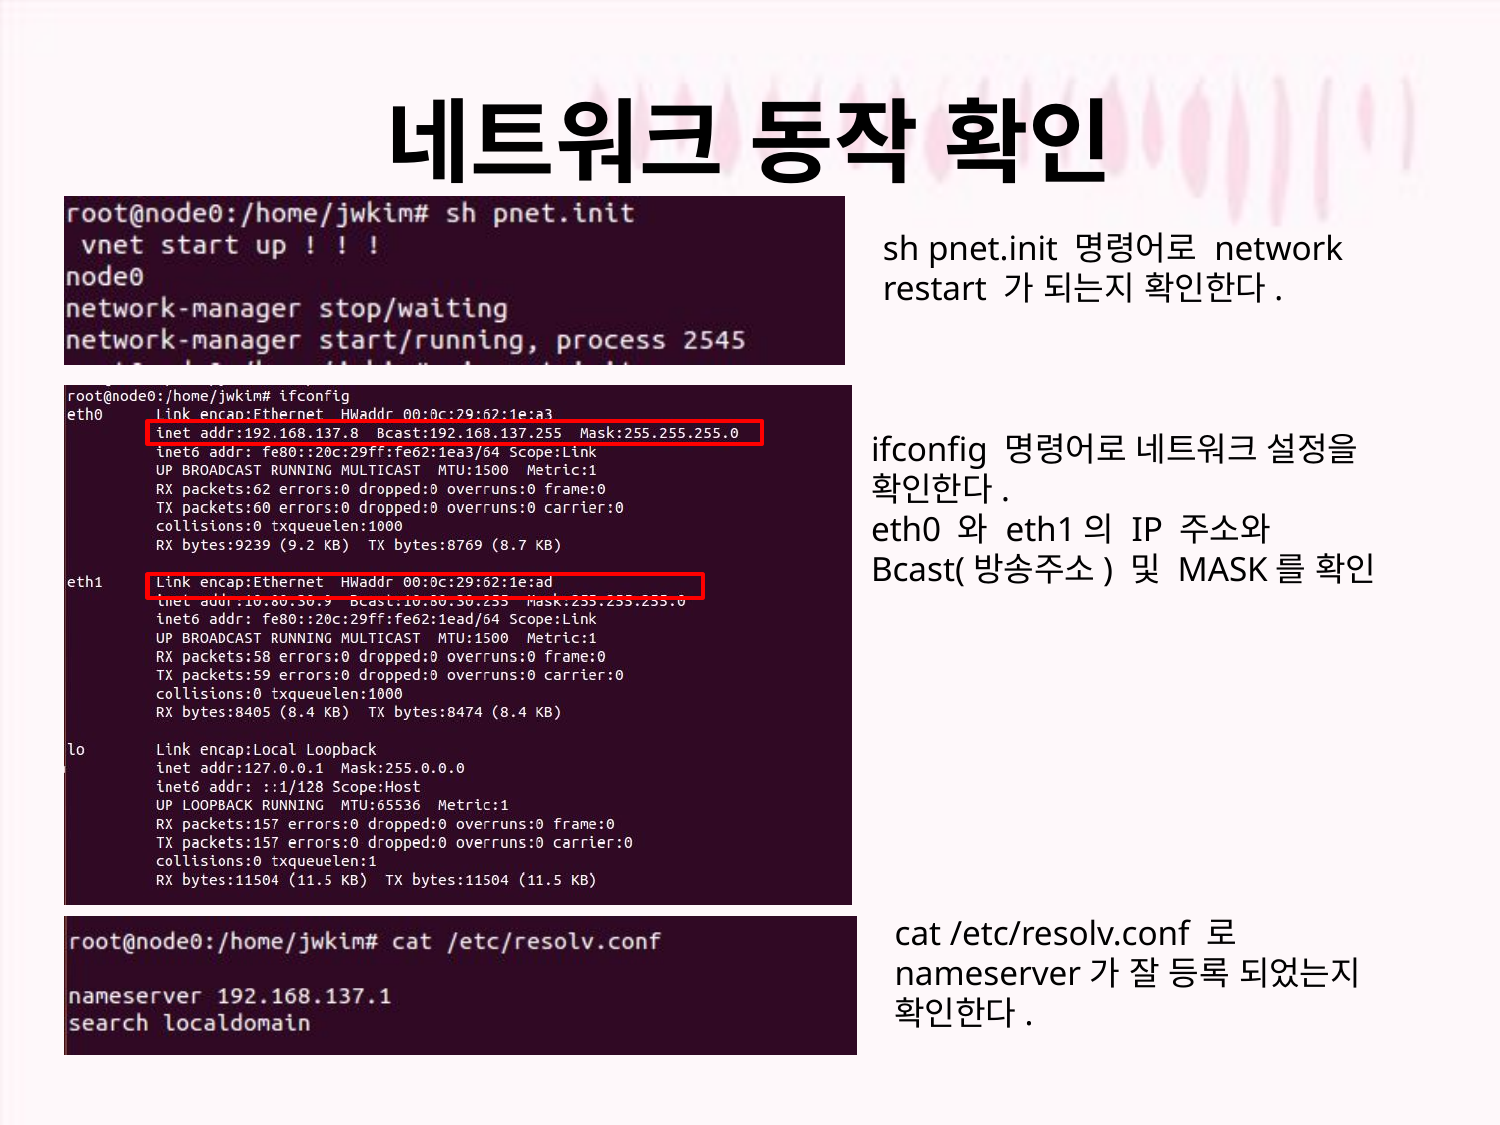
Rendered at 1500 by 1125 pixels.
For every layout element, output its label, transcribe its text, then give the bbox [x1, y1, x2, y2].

text_box cat /etc/resolv.conf 로 nameserver가 잘 등록 되었는지 확인한다. [879, 905, 1388, 1040]
text_box sh pnet.init 명령어로 network restart 가 되는지 확인한다. [868, 219, 1412, 315]
text_box ifconfig 명령어로 네트워크 설정을 확인한다. eth0 와 eth1의 IP 주소와 Bcast(방송주소) 및 MASK를 확인 [857, 420, 1500, 636]
picture [0, 0, 1500, 1125]
title 네트워크 동작 확인 [75, 45, 1425, 233]
